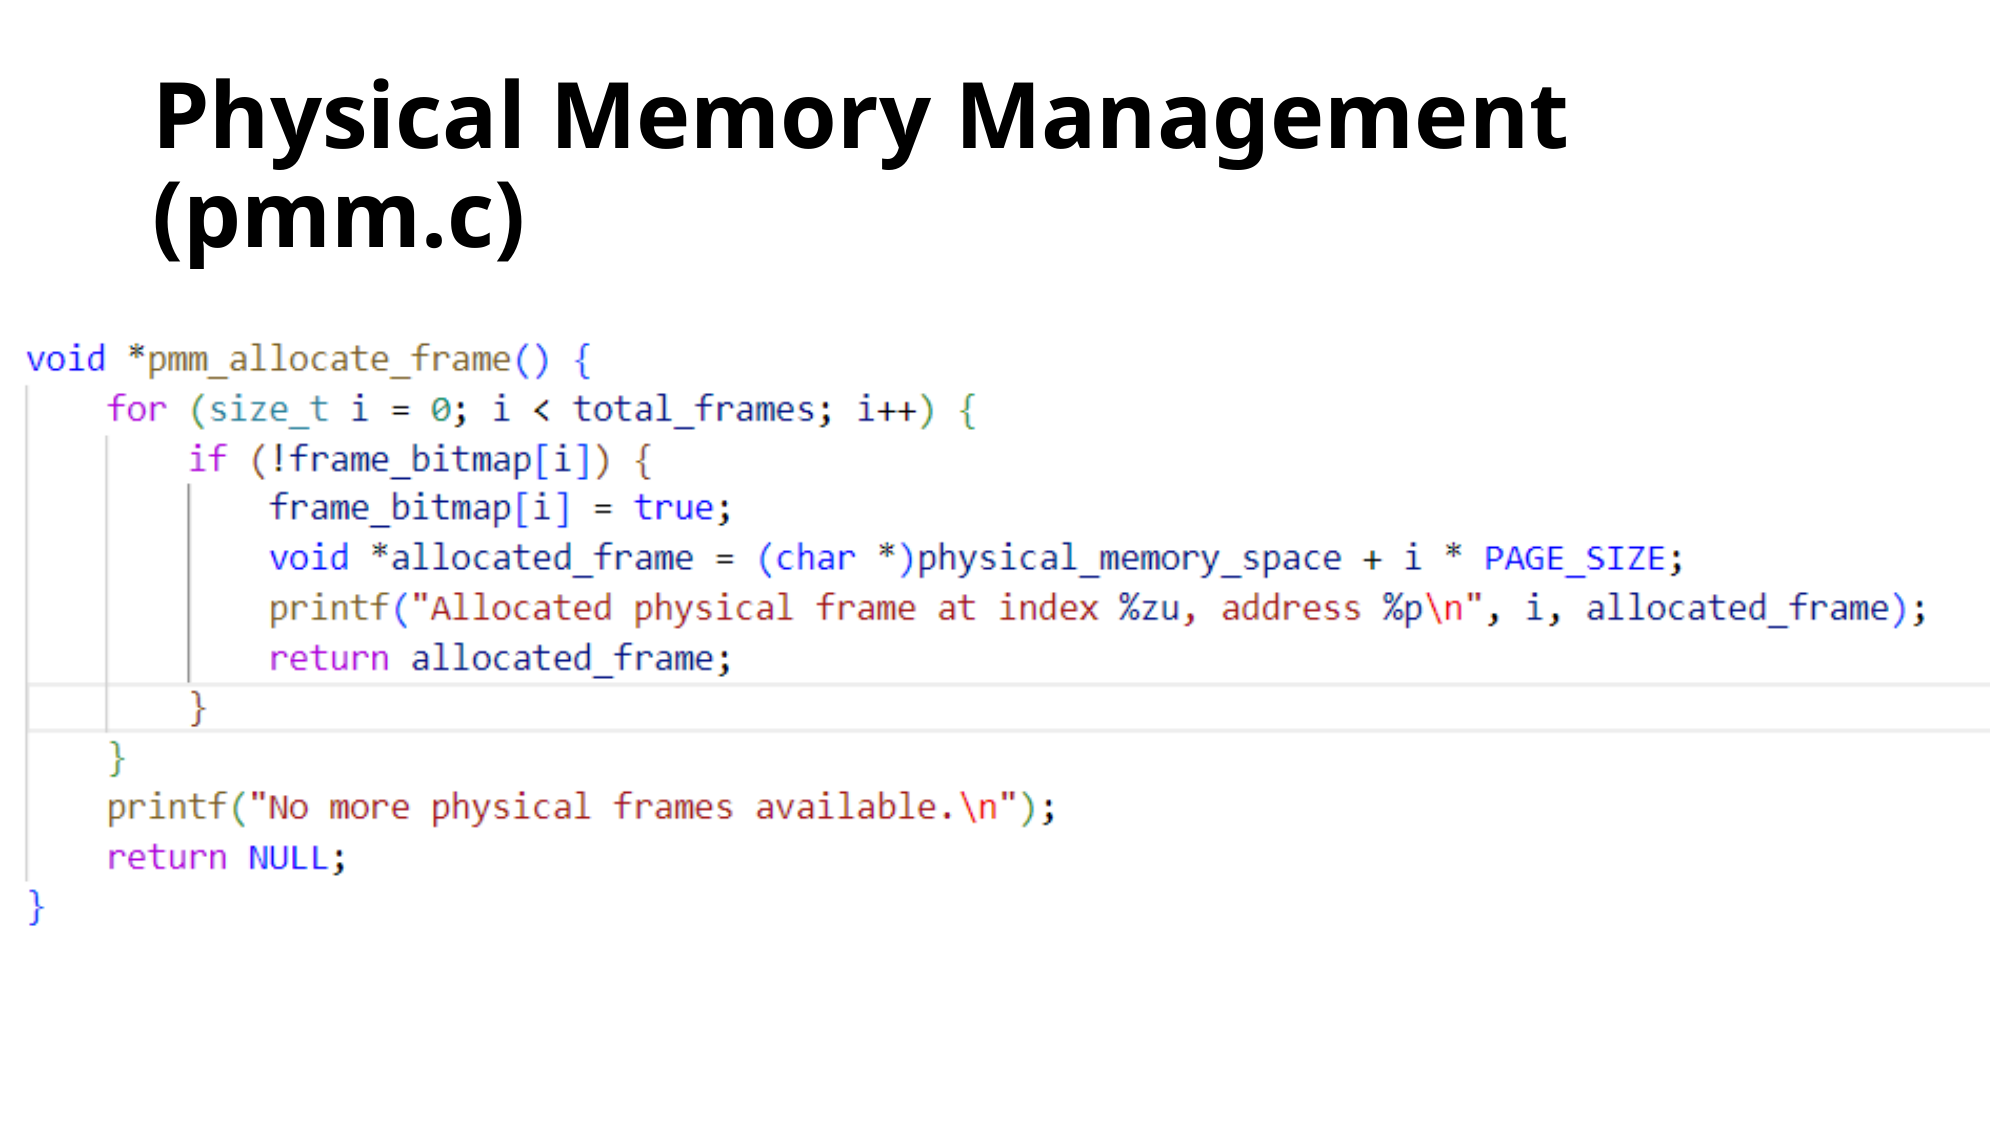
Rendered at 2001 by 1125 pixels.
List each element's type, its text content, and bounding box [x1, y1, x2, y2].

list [8, 323, 1991, 949]
title Physical Memory Management (pmm.c) [137, 59, 1863, 278]
